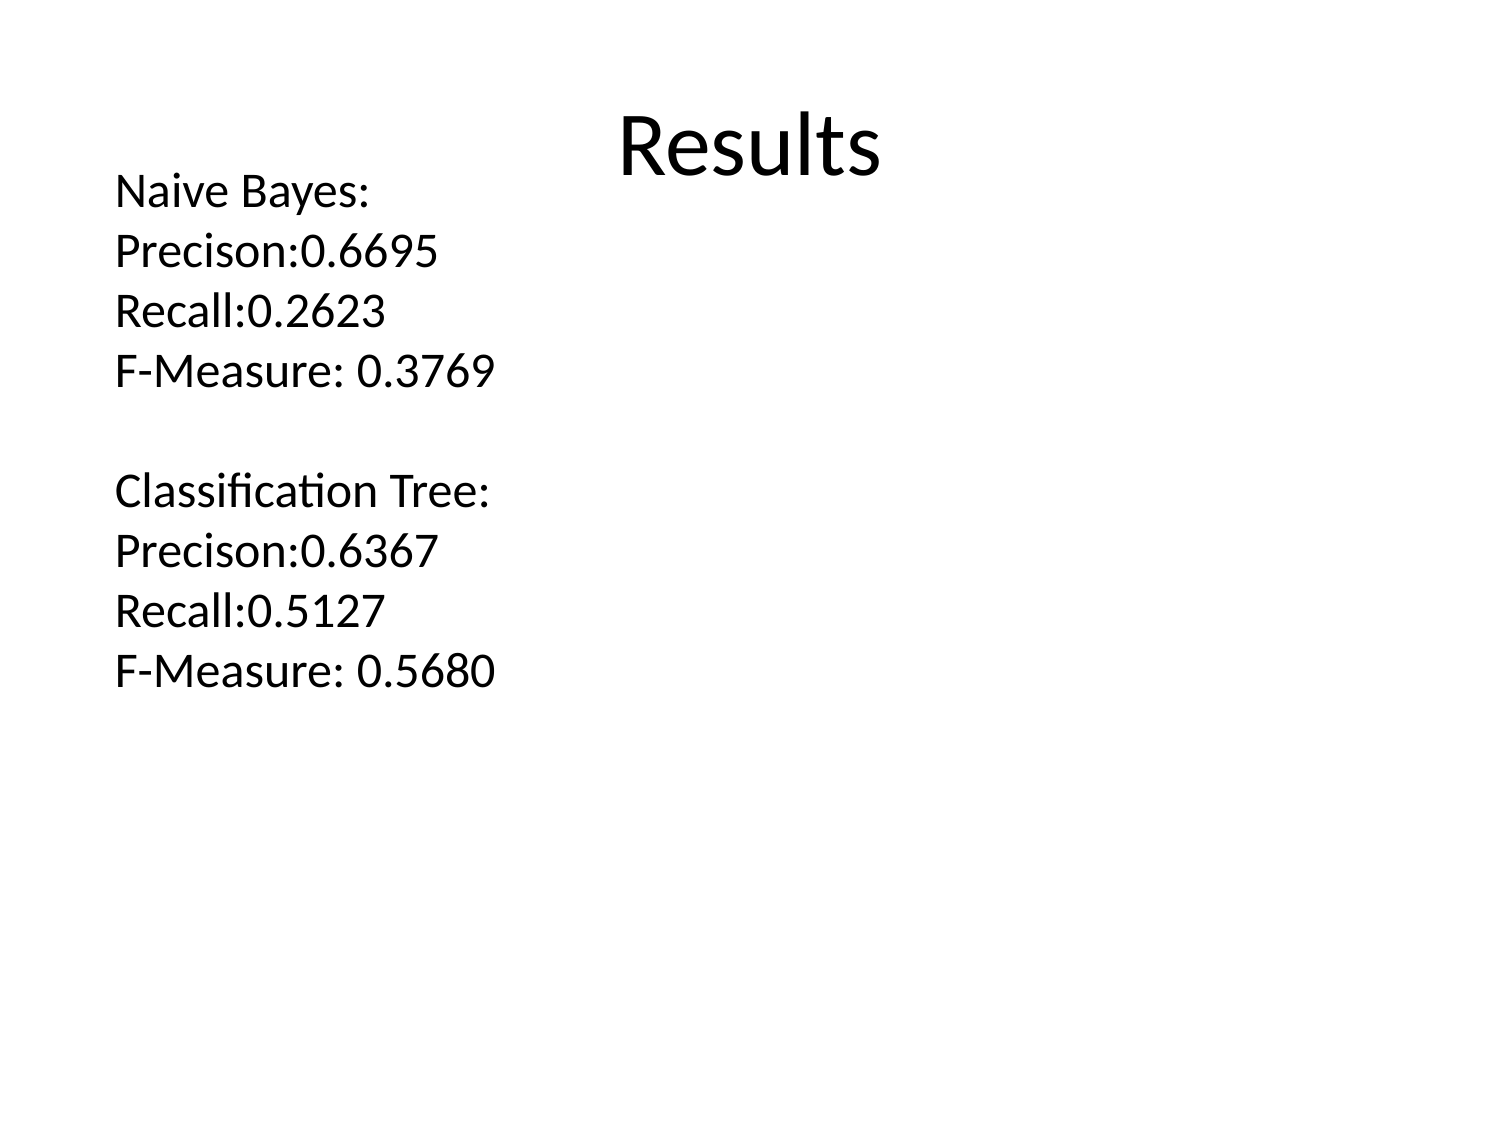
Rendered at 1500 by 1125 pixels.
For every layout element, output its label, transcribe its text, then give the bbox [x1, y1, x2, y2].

title Results [75, 45, 1425, 233]
text_box Naive Bayes: Precison:0.6695 Recall:0.2623 F-Measure: 0.3769 Classification Tree: Precison:0.6367 Recall:0.5127 F-Measure: 0.5680 [99, 149, 1400, 825]
